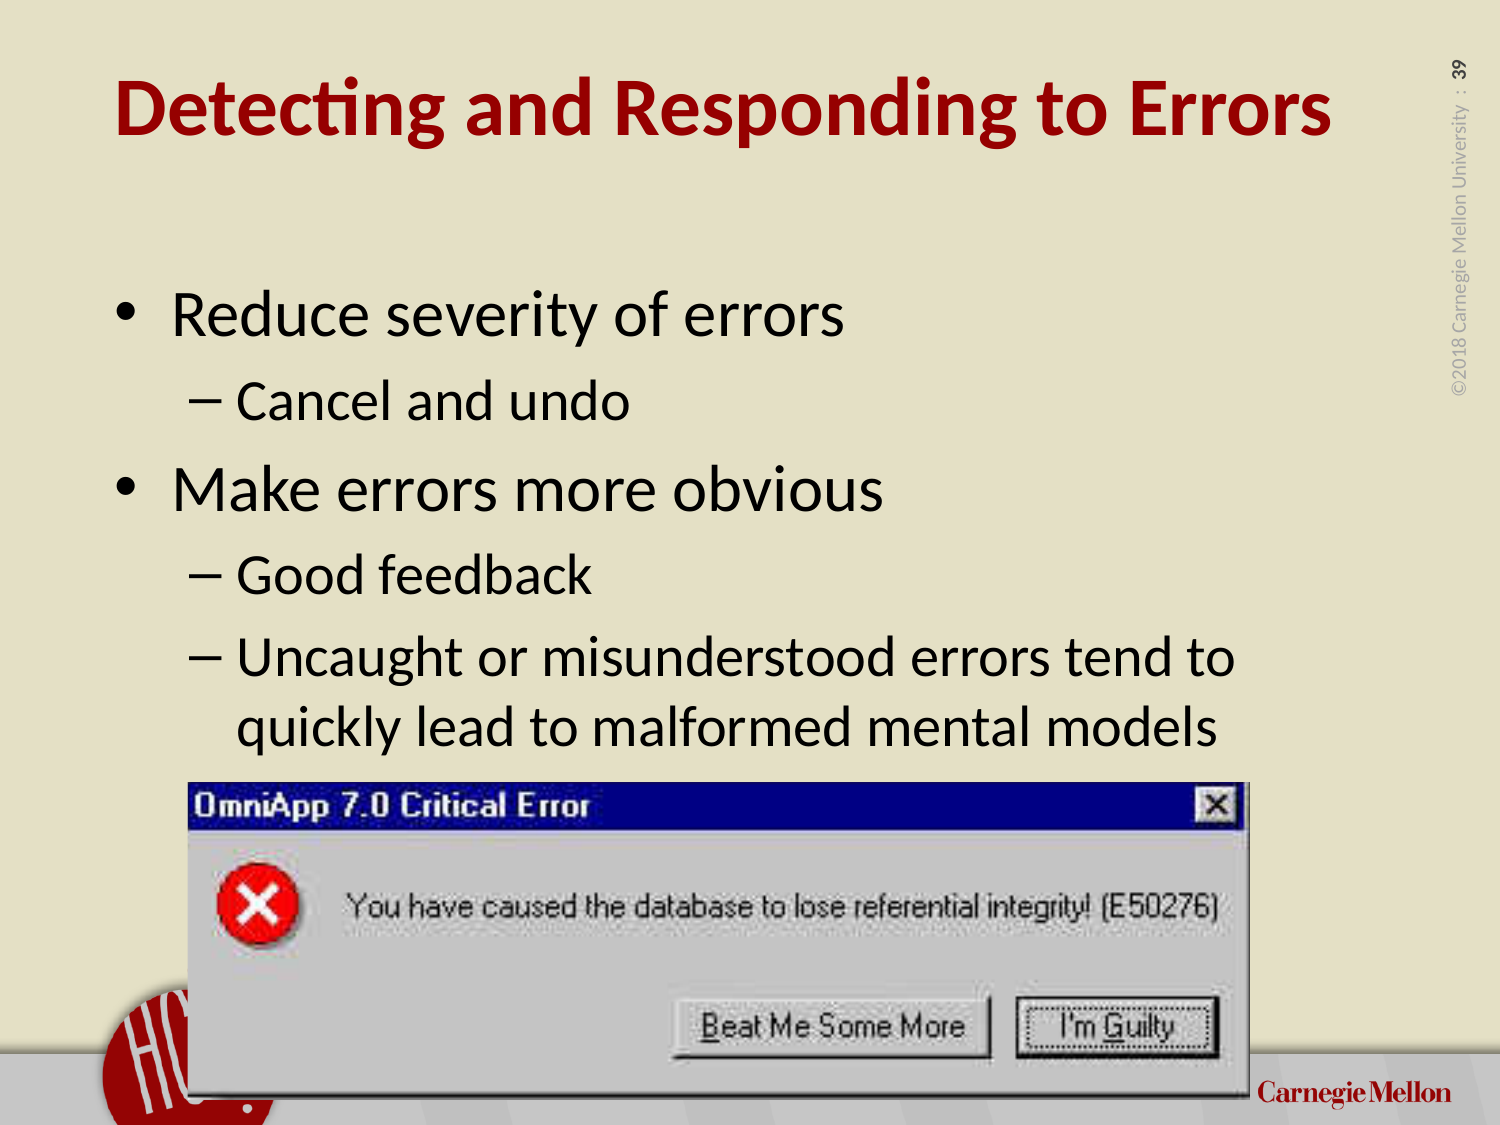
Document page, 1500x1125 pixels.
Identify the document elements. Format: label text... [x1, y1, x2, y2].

picture [0, 0, 1500, 1125]
title Detecting and Responding to Errors [99, 45, 1425, 233]
list Reduce severity of errors Cancel and undo Make errors more obvious Good feedback Uncaught or misunderstood errors tend to quickly lead to malformed mental models [99, 262, 1425, 1005]
